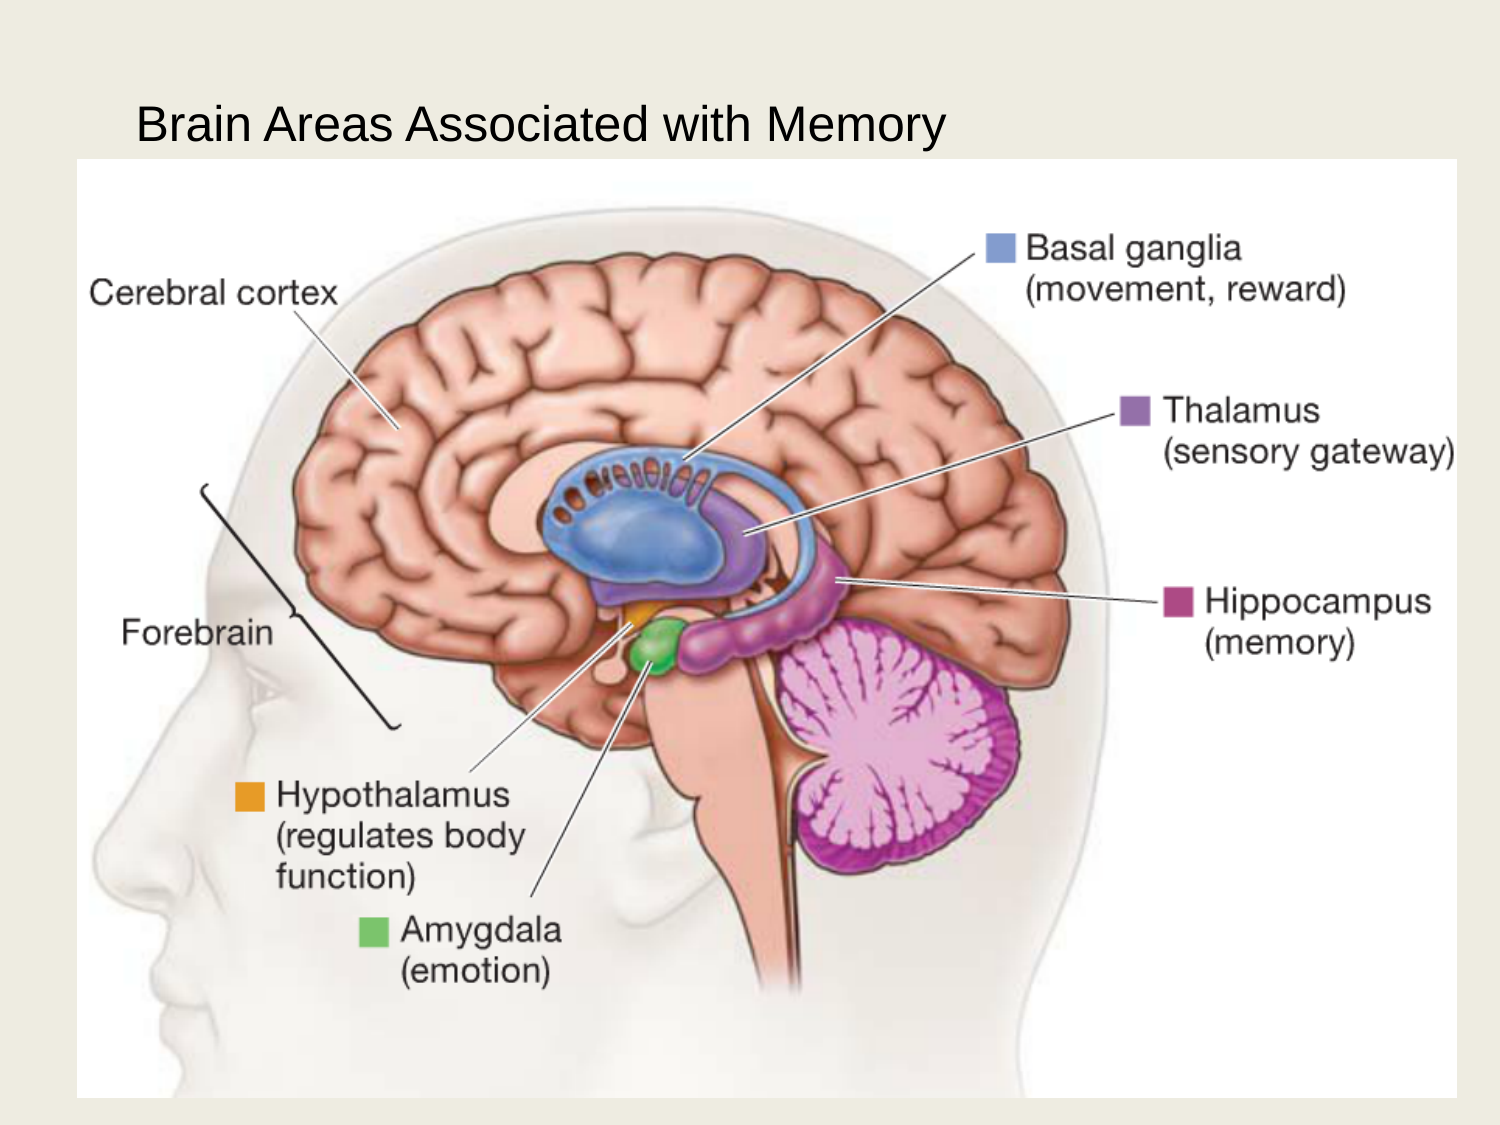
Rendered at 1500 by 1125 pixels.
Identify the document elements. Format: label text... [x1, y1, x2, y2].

text_box Brain Areas Associated with Memory [120, 83, 1415, 157]
picture [76, 159, 1457, 1098]
